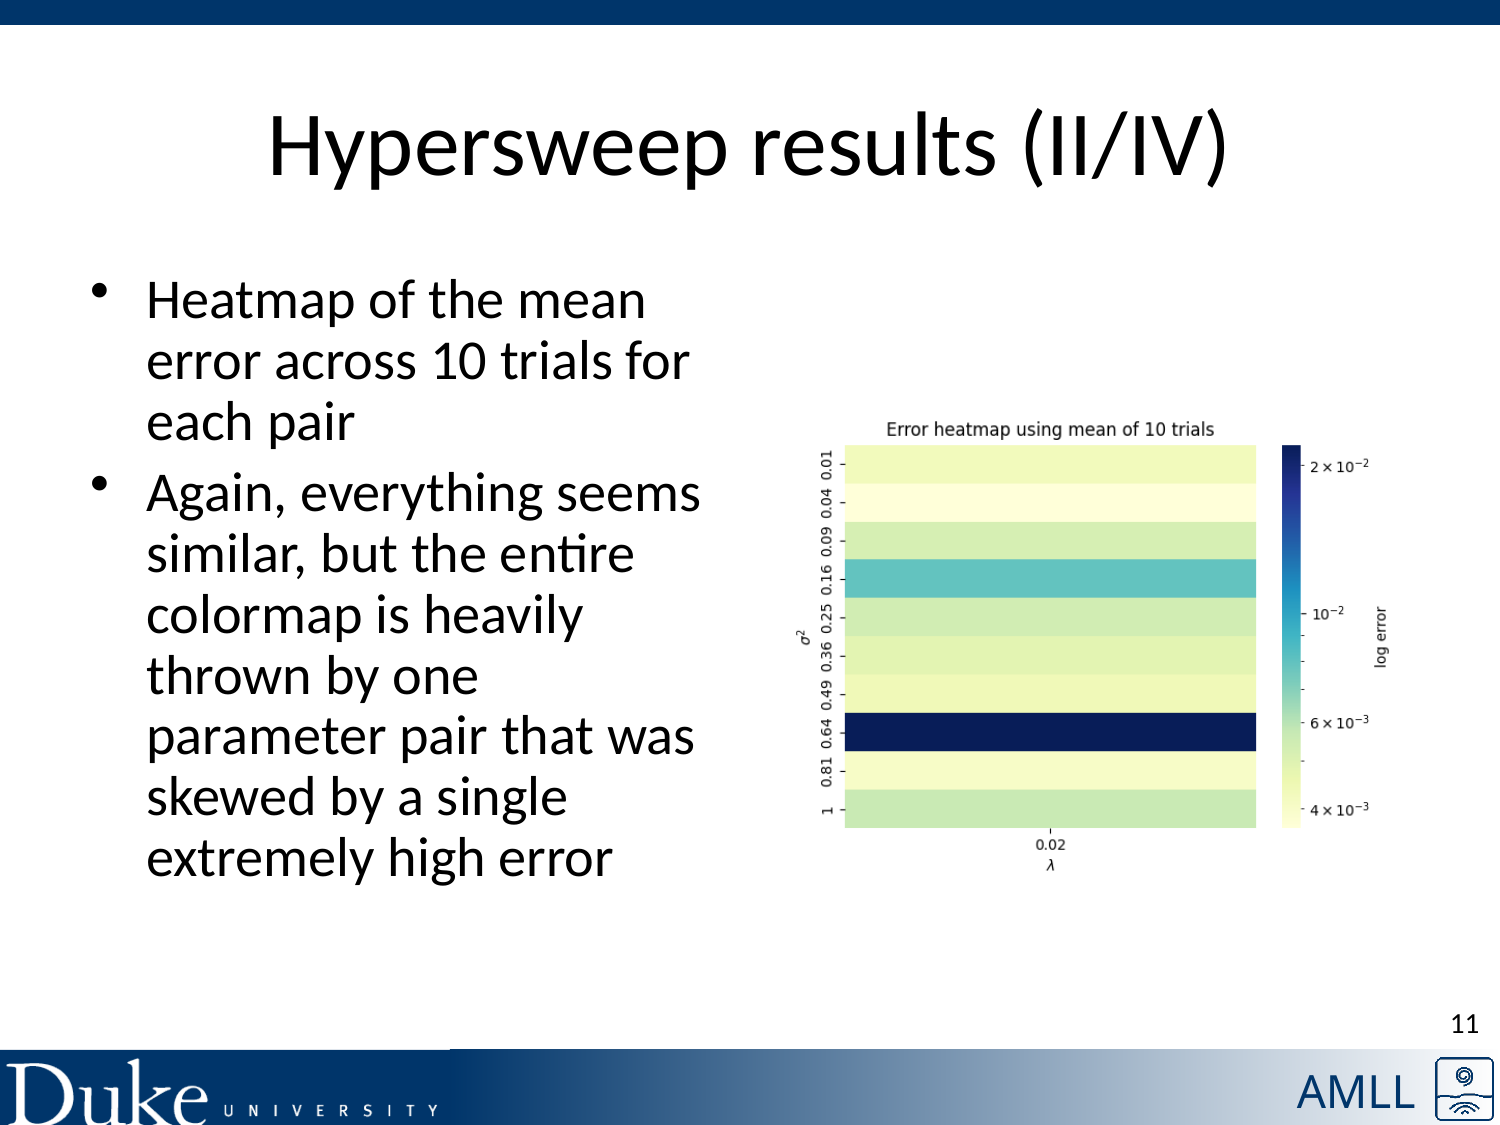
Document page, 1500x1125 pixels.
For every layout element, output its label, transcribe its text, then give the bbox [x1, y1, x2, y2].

slide_number 11 [1412, 997, 1500, 1049]
picture [1435, 1057, 1494, 1121]
picture [762, 385, 1425, 883]
list Heatmap of the mean error across 10 trials for each pair Again, everything seems similar, but the entire colormap is heavily thrown by one parameter pair that was skewed by a single extremely high error [75, 262, 738, 1005]
picture [0, 1048, 963, 1125]
title Hypersweep results (II/IV) [75, 45, 1425, 233]
